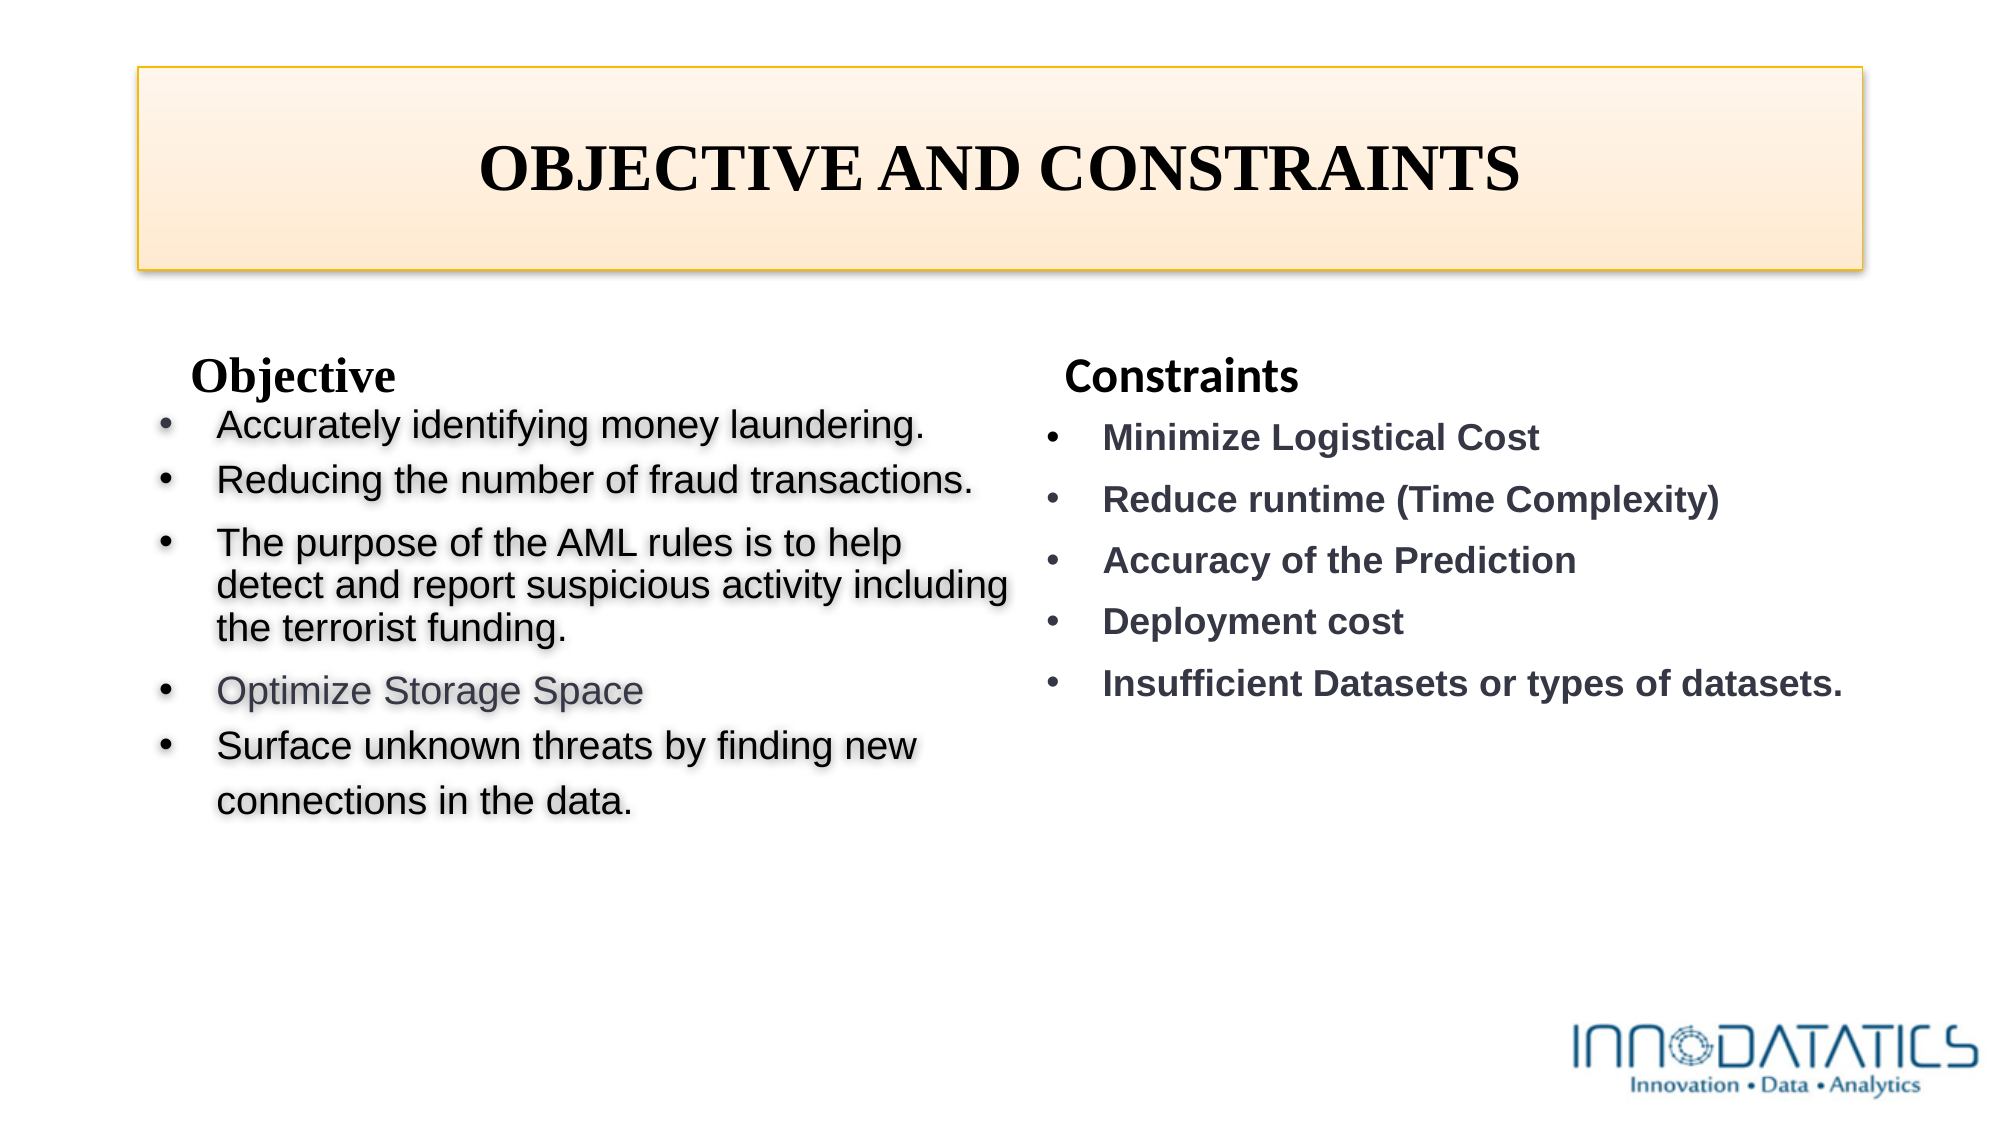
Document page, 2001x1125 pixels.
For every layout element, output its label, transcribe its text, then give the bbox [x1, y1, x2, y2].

list Minimize Logistical Cost Reduce runtime (Time Complexity) Accuracy of the Prediction Deployment cost Insufficient Datasets or types of datasets. [1012, 410, 1863, 1016]
list Accurately identifying money laundering. Reducing the number of fraud transactions. The purpose of the AML rules is to help detect and report suspicious activity including the terrorist funding. Optimize Storage Space Surface unknown threats by finding new connections in the data. [126, 396, 1012, 1016]
title OBJECTIVE AND CONSTRAINTS [137, 66, 1863, 271]
picture [1571, 992, 1998, 1125]
list Objective [137, 275, 984, 392]
list Constraints [1012, 275, 1863, 410]
